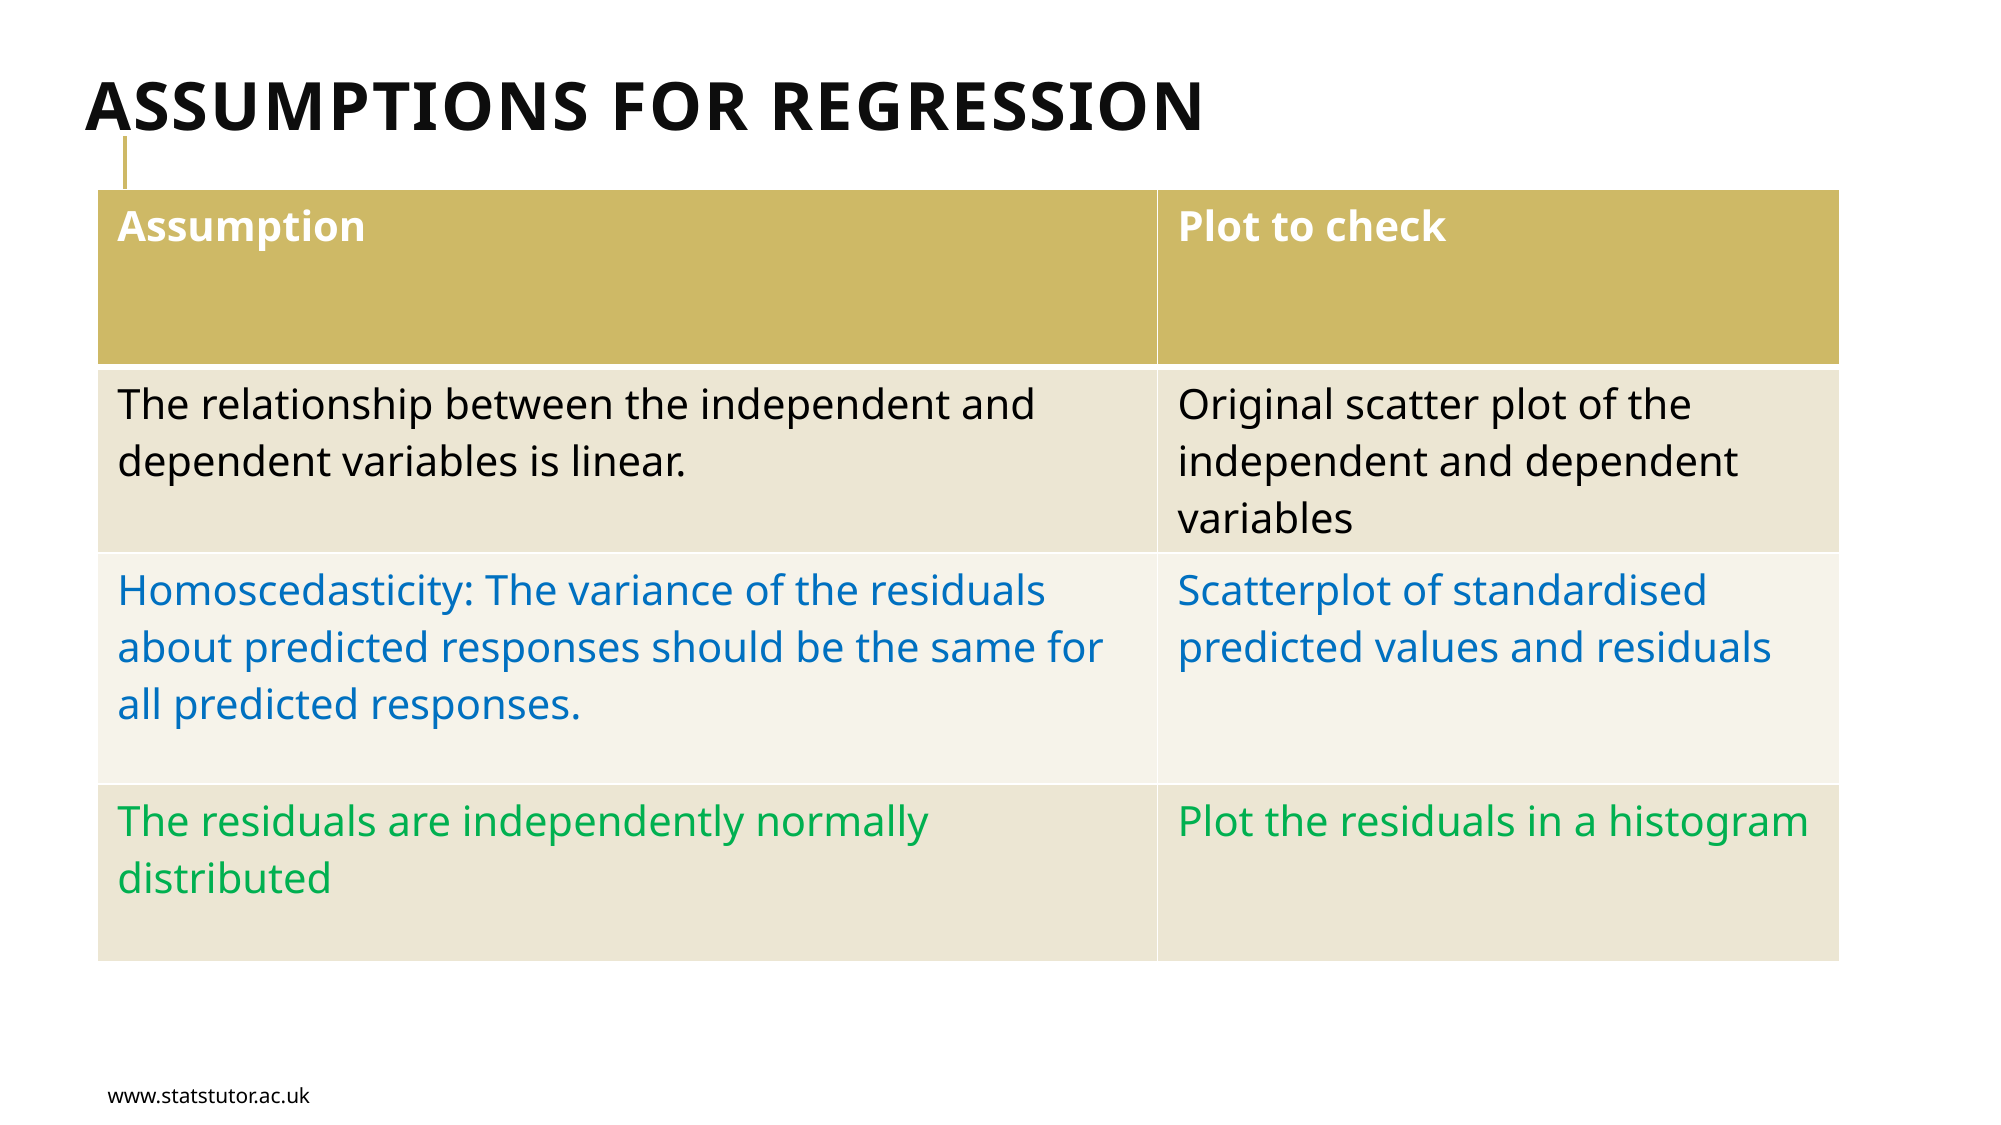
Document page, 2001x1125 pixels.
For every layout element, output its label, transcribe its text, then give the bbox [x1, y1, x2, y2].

list Look for patterns. [97, 219, 1897, 963]
text_box www.statstutor.ac.uk [0, 1062, 325, 1116]
table_header Plot to check [1158, 190, 1839, 364]
title Assumptions for regression [70, 17, 1566, 206]
table_cell Scatterplot of standardised predicted values and residuals [1158, 554, 1839, 783]
table_cell The residuals are independently normally distributed [98, 785, 1157, 961]
table_cell The relationship between the independent and dependent variables is linear. [98, 370, 1157, 552]
table_cell Homoscedasticity: The variance of the residuals about predicted responses should be the same for all predicted responses. [98, 554, 1157, 783]
table_cell Plot the residuals in a histogram [1158, 785, 1839, 961]
table_cell Original scatter plot of the independent and dependent variables [1158, 370, 1839, 552]
table_header Assumption [98, 190, 1157, 364]
